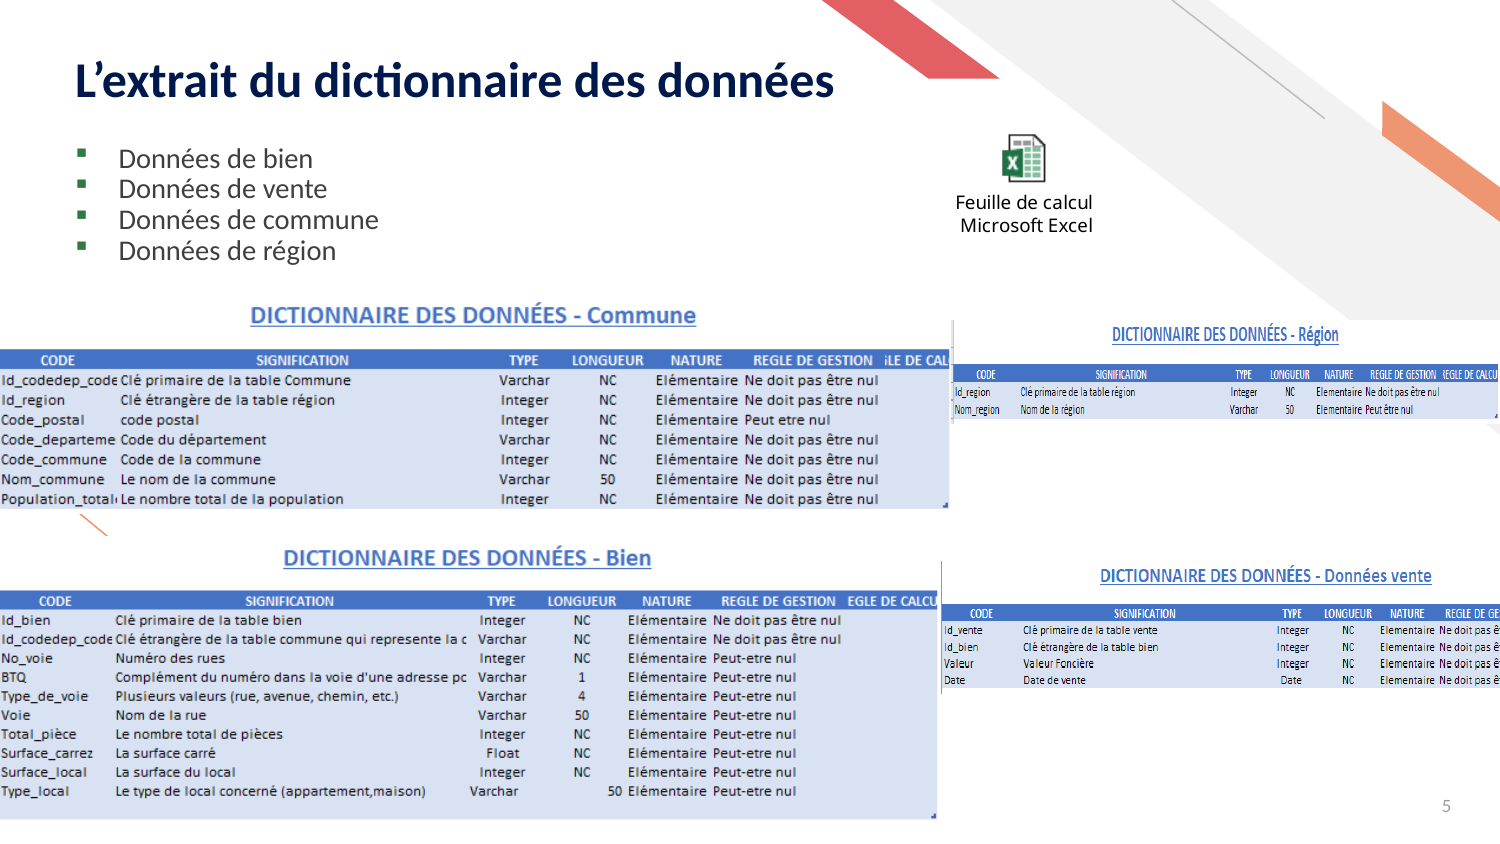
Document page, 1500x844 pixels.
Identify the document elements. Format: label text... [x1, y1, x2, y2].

picture [0, 536, 1500, 822]
picture [0, 301, 1500, 514]
slide_number 5 [1371, 782, 1463, 827]
title L’extrait du dictionnaire des données [63, 25, 1463, 109]
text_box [951, 132, 1102, 260]
list Données de bien Données de vente Données de commune Données de région [63, 137, 1209, 273]
